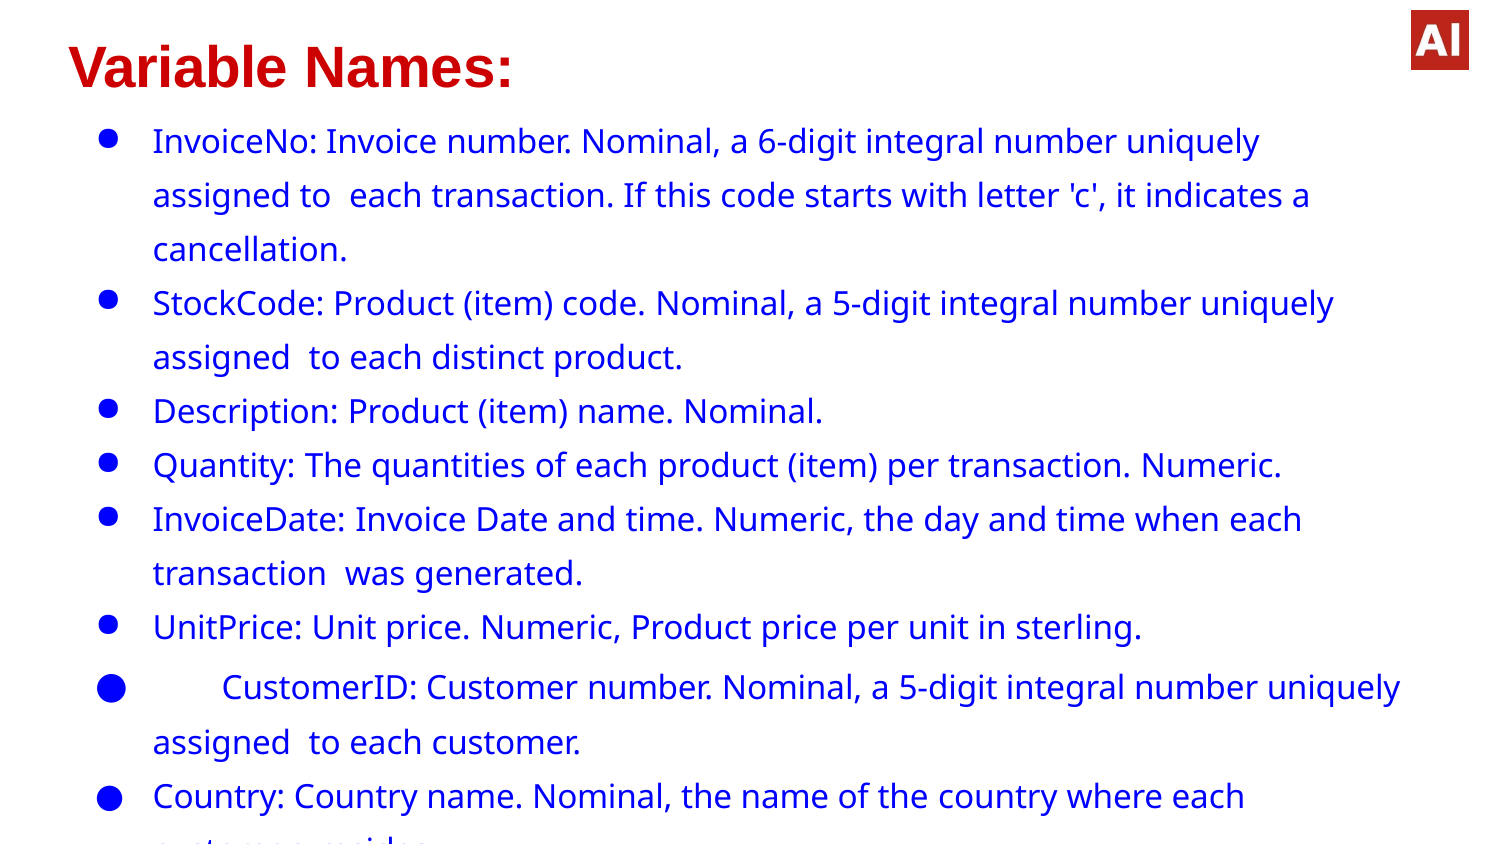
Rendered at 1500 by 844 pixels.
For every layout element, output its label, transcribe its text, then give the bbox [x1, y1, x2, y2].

text_box InvoiceNo: Invoice number. Nominal, a 6-digit integral number uniquely assigned to each transaction. If this code starts with letter 'c', it indicates a cancellation. StockCode: Product (item) code. Nominal, a 5-digit integral number uniquely assigned to each distinct product. Description: Product (item) name. Nominal. Quantity: The quantities of each product (item) per transaction. Numeric. InvoiceDate: Invoice Date and time. Numeric, the day and time when each transaction was generated. UnitPrice: Unit price. Numeric, Product price per unit in sterling. CustomerID: Customer number. Nominal, a 5-digit integral number uniquely assigned to each customer. Country: Country name. Nominal, the name of the country where each customer resides. [93, 104, 1421, 844]
picture [1411, 10, 1469, 70]
title Variable Names: [66, 26, 521, 170]
